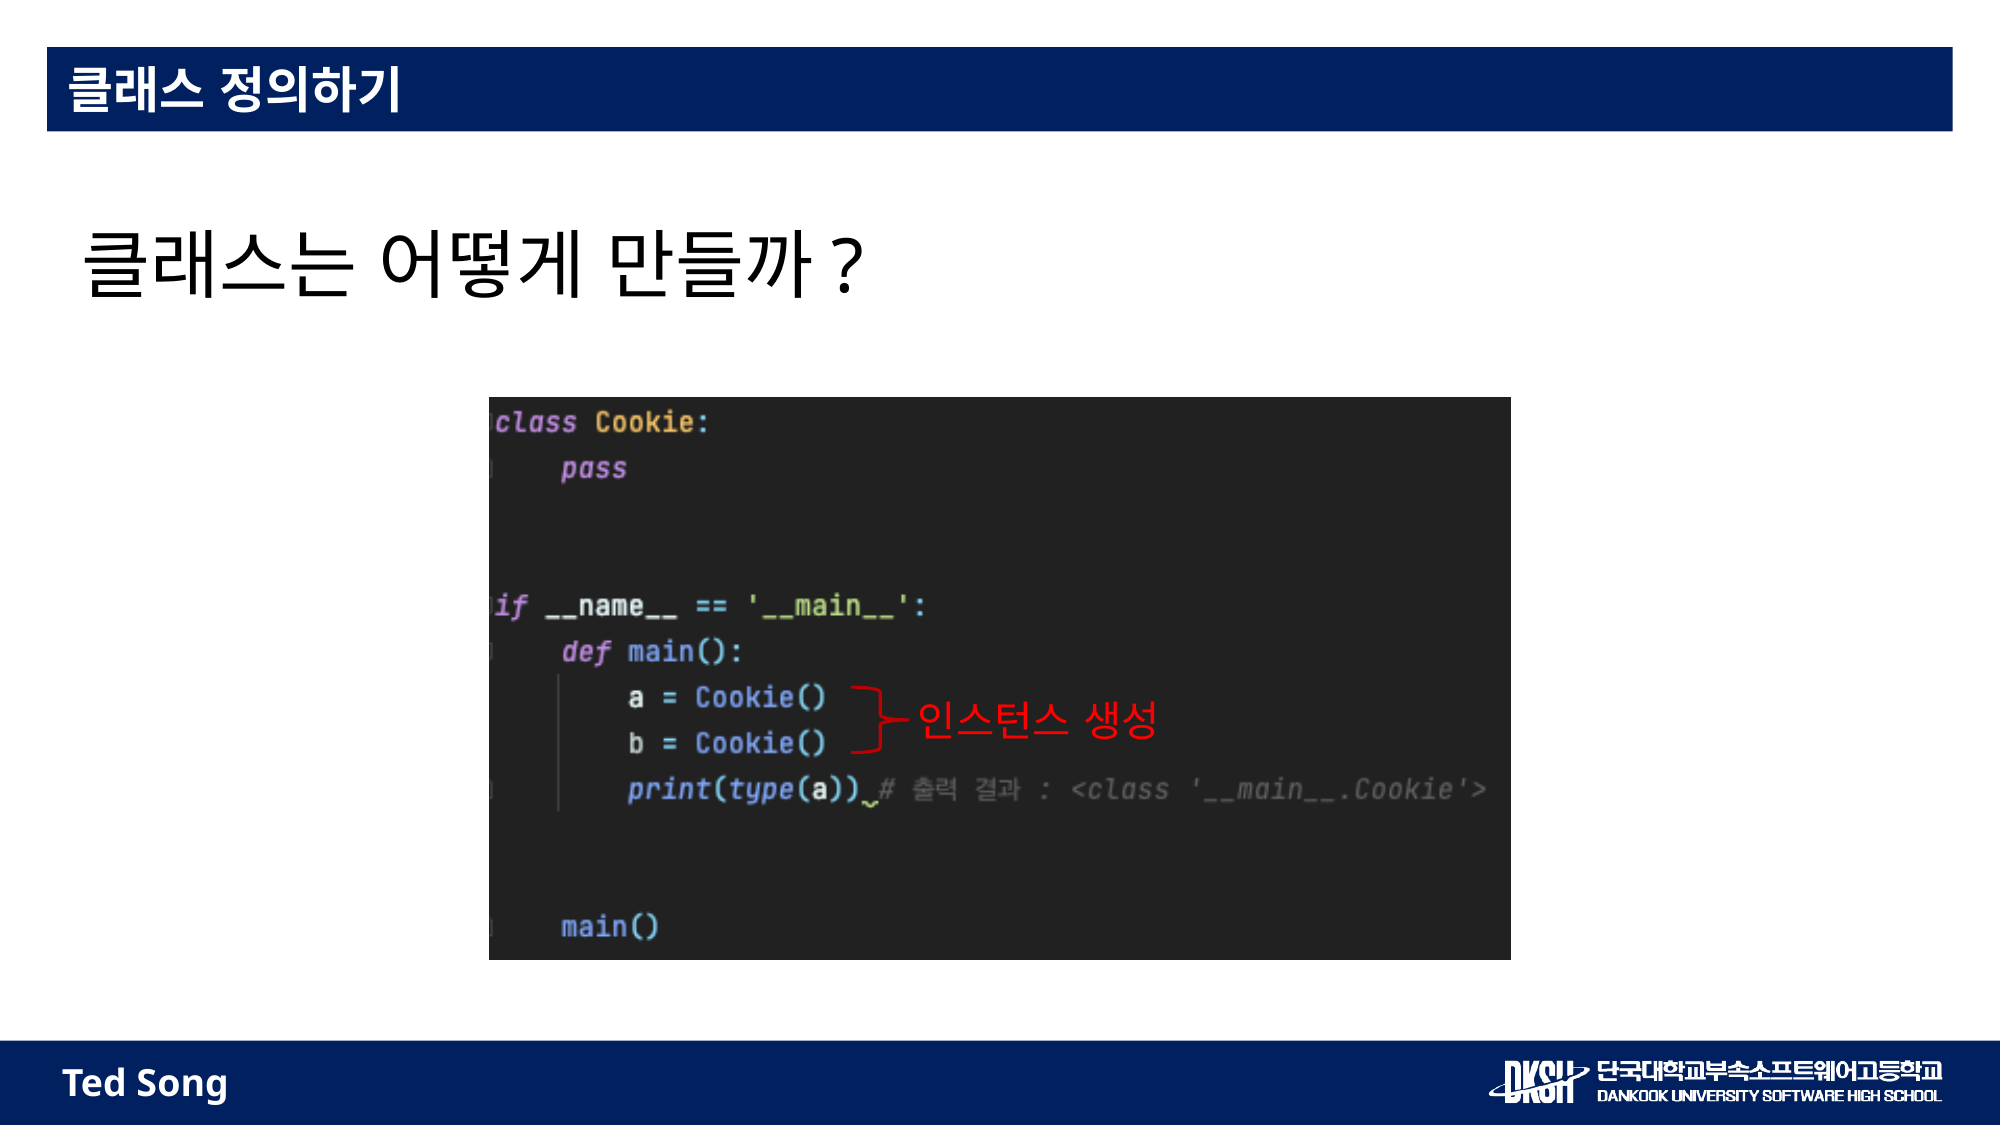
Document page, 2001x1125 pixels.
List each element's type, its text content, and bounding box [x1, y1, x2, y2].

text_box [46, 46, 1954, 132]
picture [489, 397, 1511, 960]
text_box 클래스 정의하기 [52, 51, 418, 127]
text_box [0, 1040, 2000, 1125]
text_box 클래스는 어떻게 만들까? [66, 210, 1933, 316]
